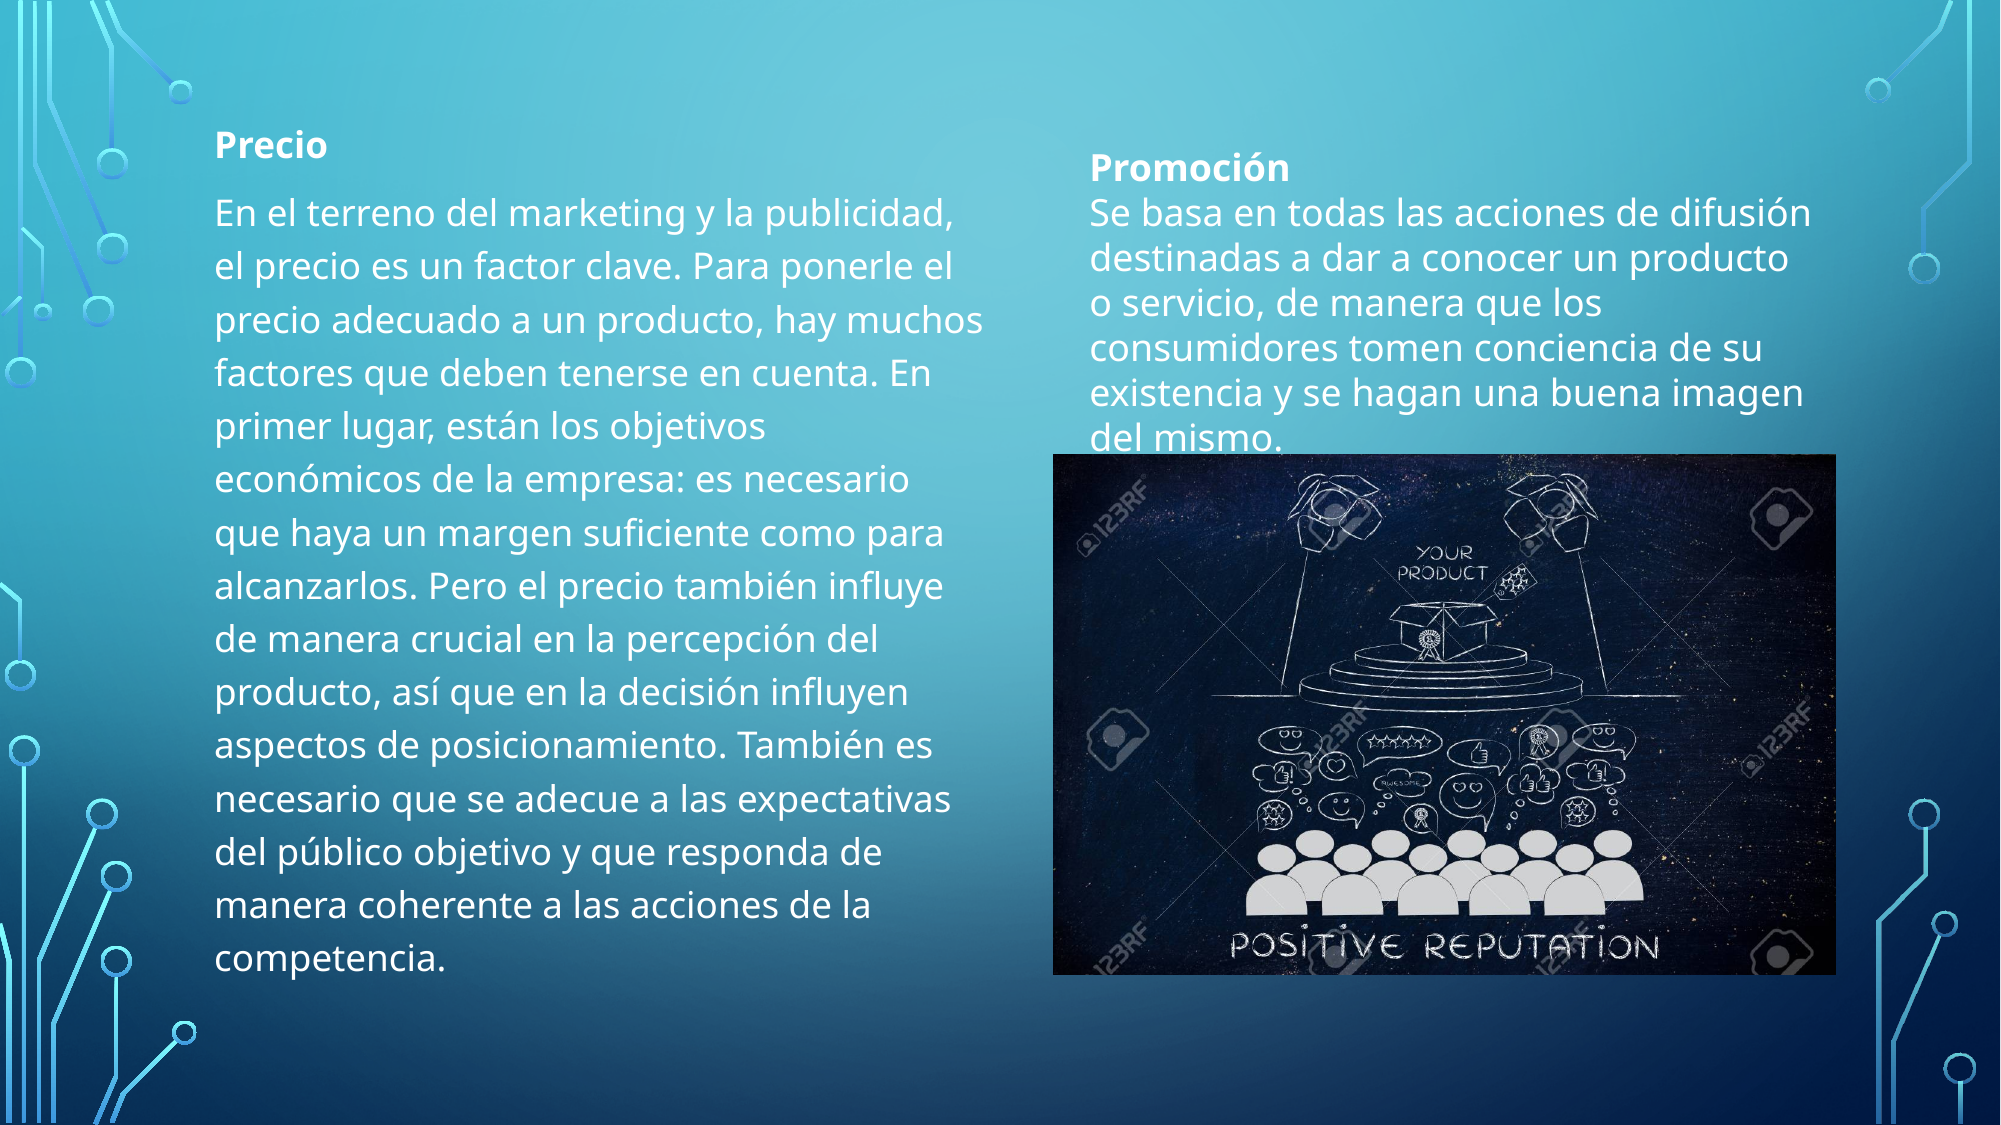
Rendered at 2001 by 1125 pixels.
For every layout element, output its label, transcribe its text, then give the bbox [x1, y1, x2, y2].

text_box Promoción Se basa en todas las acciones de difusión destinadas a dar a conocer un producto o servicio, de manera que los consumidores tomen conciencia de su existencia y se hagan una buena imagen del mismo. [1074, 136, 1836, 453]
list Precio En el terreno del marketing y la publicidad, el precio es un factor clave. Para ponerle el precio adecuado a un producto, hay muchos factores que deben tenerse en cuenta. En primer lugar, están los objetivos económicos de la empresa: es necesario que haya un margen suficiente como para alcanzarlos. Pero el precio también influye de manera crucial en la percepción del producto, así que en la decisión influyen aspectos de posicionamiento. También es necesario que se adecue a las expectativas del público objetivo y que responda de manera coherente a las acciones de la competencia. [199, 104, 1000, 994]
picture [1053, 453, 1836, 976]
